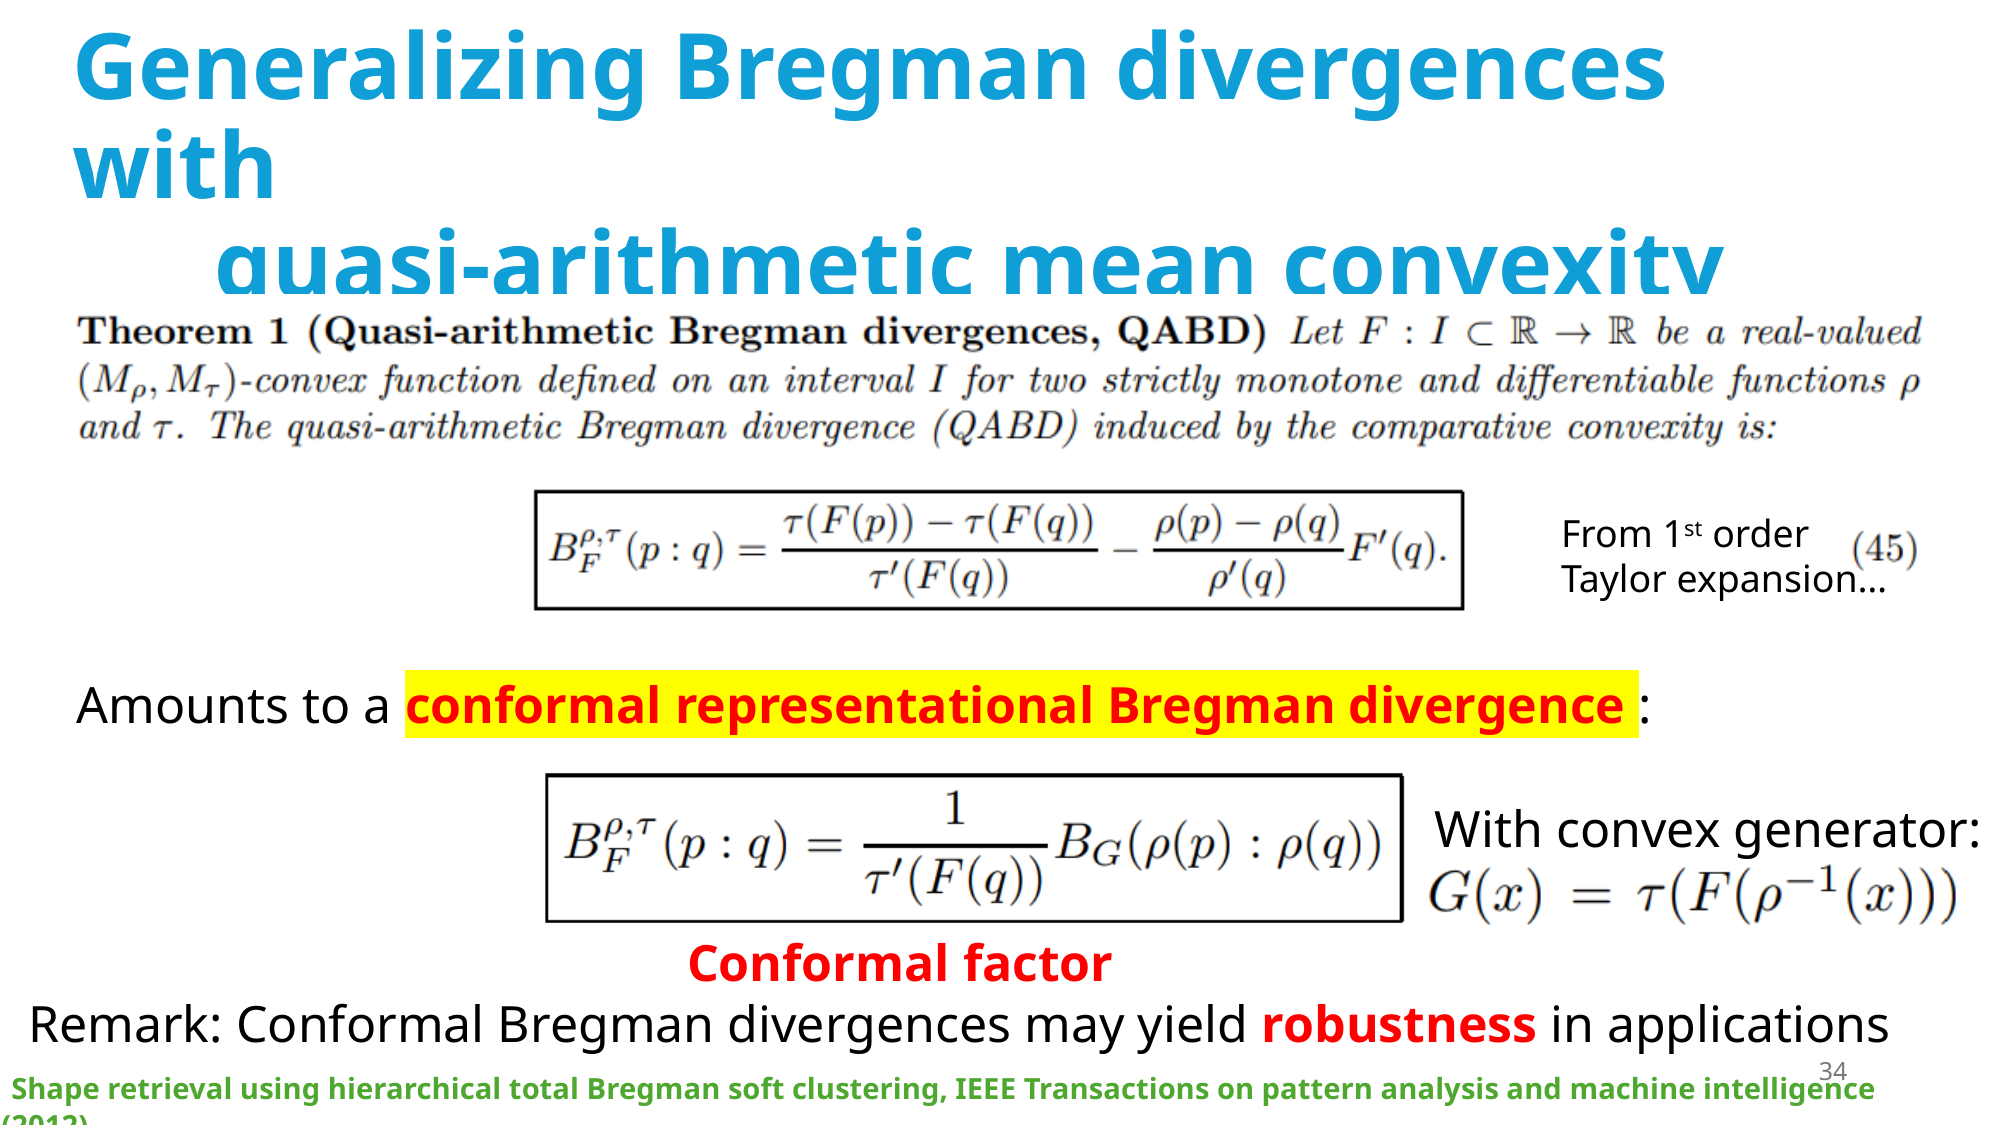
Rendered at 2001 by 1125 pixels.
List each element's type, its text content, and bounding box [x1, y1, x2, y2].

title Generalizing Bregman divergences with quasi-arithmetic mean convexity [56, 59, 1863, 278]
text_box Remark: Conformal Bregman divergences may yield robustness in applications [13, 984, 1906, 1054]
text_box Amounts to a conformal representational Bregman divergence : [62, 666, 1667, 742]
slide_number 34 [1412, 1042, 1863, 1103]
picture [52, 293, 1984, 629]
text_box With convex generator: [1445, 790, 1998, 866]
picture [523, 754, 1970, 941]
text_box Shape retrieval using hierarchical total Bregman soft clustering, IEEE Transactions on pattern analysis and machine intelligence (2012) [0, 1054, 1984, 1125]
text_box Conformal factor [672, 941, 1129, 999]
